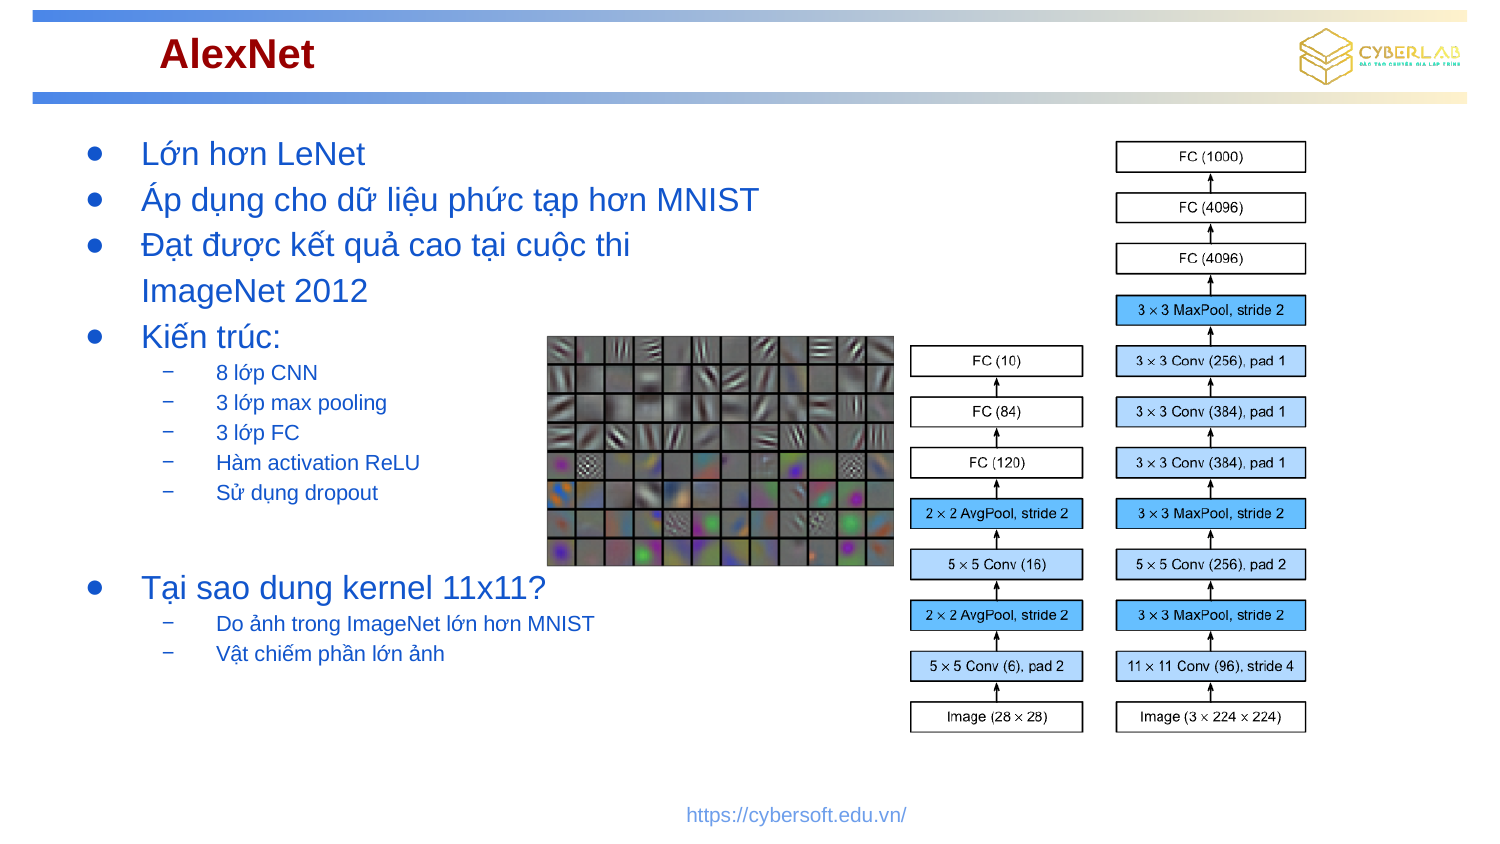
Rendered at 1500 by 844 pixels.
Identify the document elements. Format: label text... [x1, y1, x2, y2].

picture [1449, 28, 1468, 85]
list Lớn hơn LeNet Áp dụng cho dữ liệu phức tạp hơn MNIST Đạt được kết quả cao tại cuộc thi ImageNet 2012 Kiến trúc: 8 lớp CNN 3 lớp max pooling 3 lớp FC Hàm activation ReLU Sử dụng dropout Tại sao dung kernel 11x11? Do ảnh trong ImageNet lớn hơn MNIST Vật chiếm phần lớn ảnh [51, 111, 777, 762]
picture [546, 335, 894, 569]
picture [910, 139, 1308, 733]
title AlexNet [144, 12, 1449, 93]
